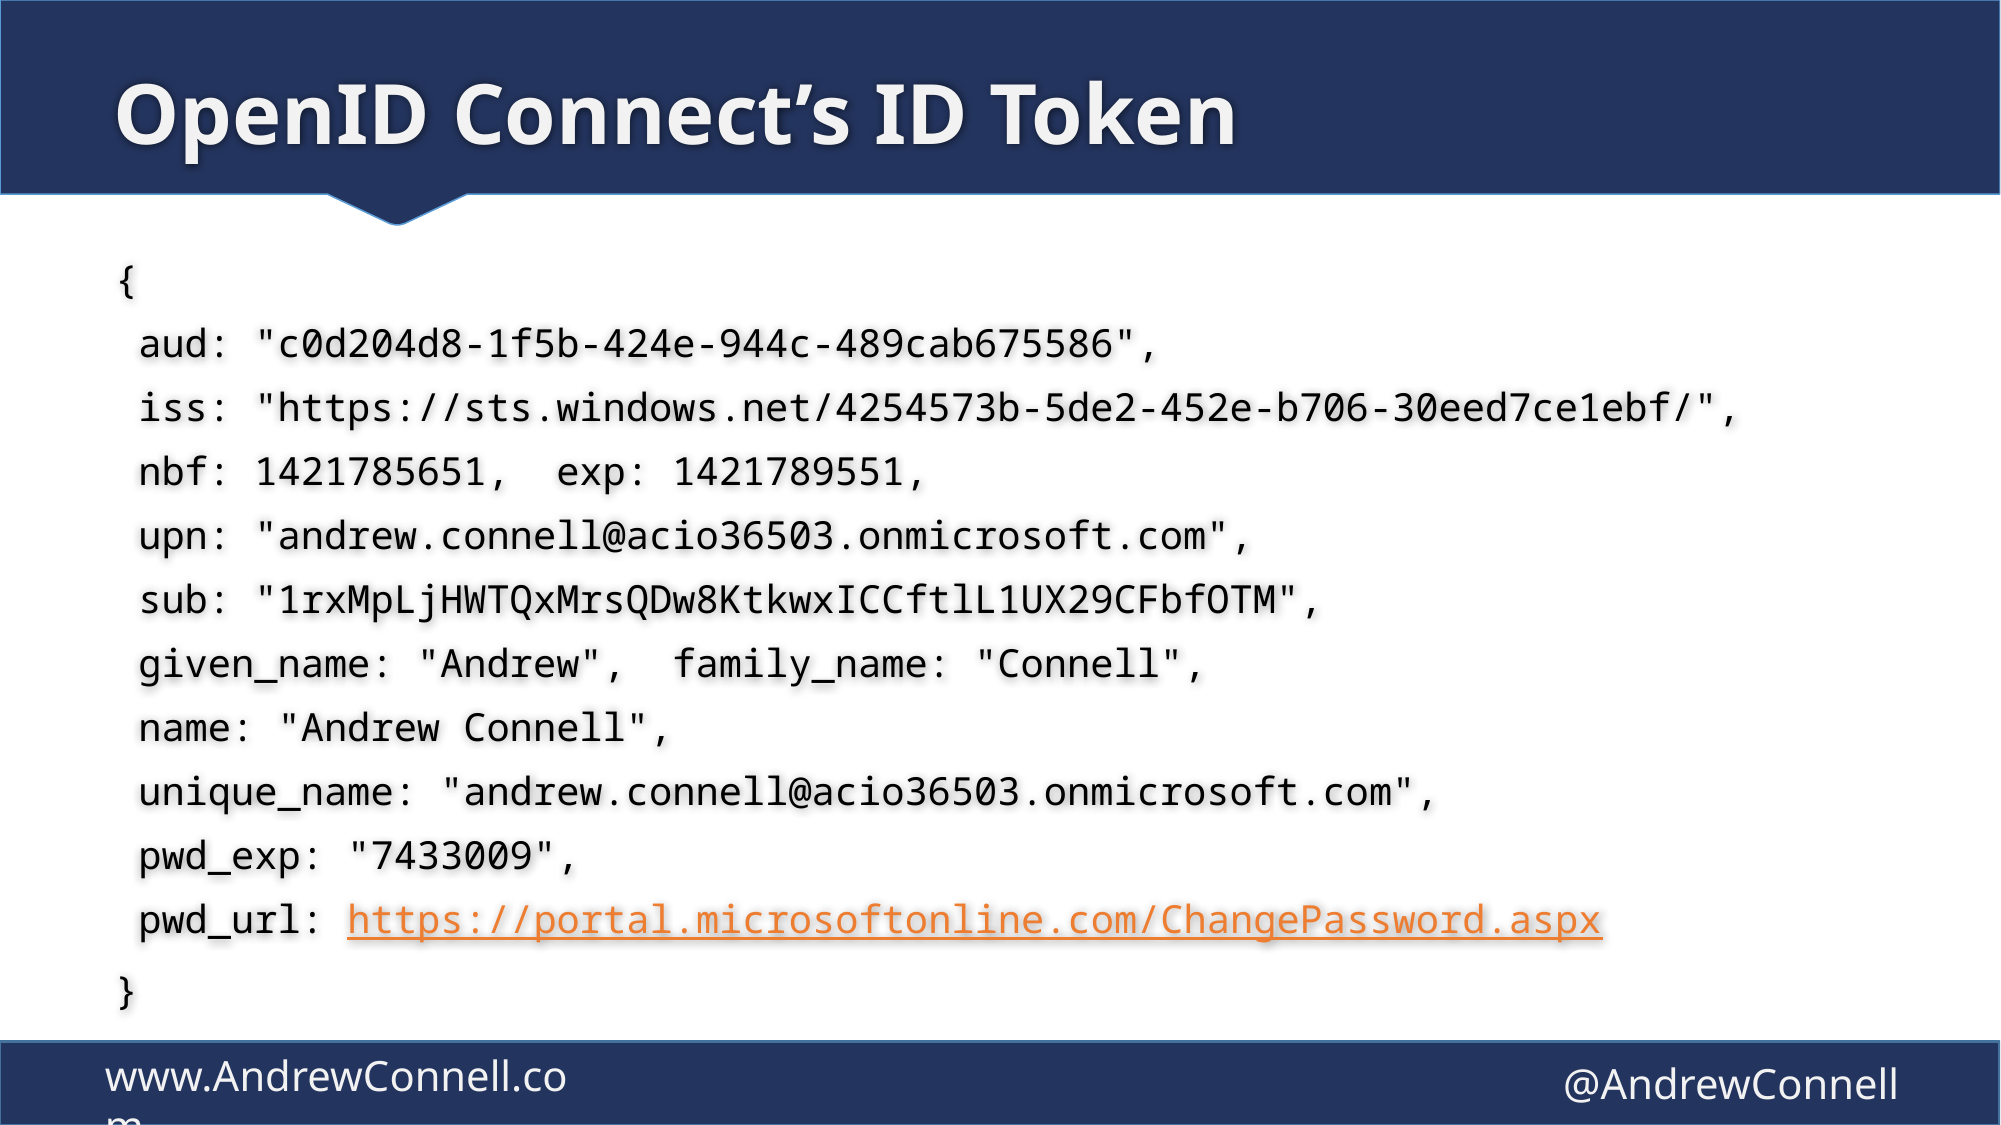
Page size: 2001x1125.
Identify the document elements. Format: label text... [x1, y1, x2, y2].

list { aud: "c0d204d8-1f5b-424e-944c-489cab675586", iss: "https://sts.windows.net/4254573b-5de2-452e-b706-30eed7ce1ebf/", nbf: 1421785651, exp: 1421789551, upn: "andrew.connell@acio36503.onmicrosoft.com", sub: "1rxMpLjHWTQxMrsQDw8KtkwxICCftlL1UX29CFbfOTM", given_name: "Andrew", family_name: "Connell", name: "Andrew Connell", unique_name: "andrew.connell@acio36503.onmicrosoft.com", pwd_exp: "7433009", pwd_url: https://portal.microsoftonline.com/ChangePassword.aspx } [99, 247, 1900, 1027]
title OpenID Connect’s ID Token [98, 9, 1902, 169]
